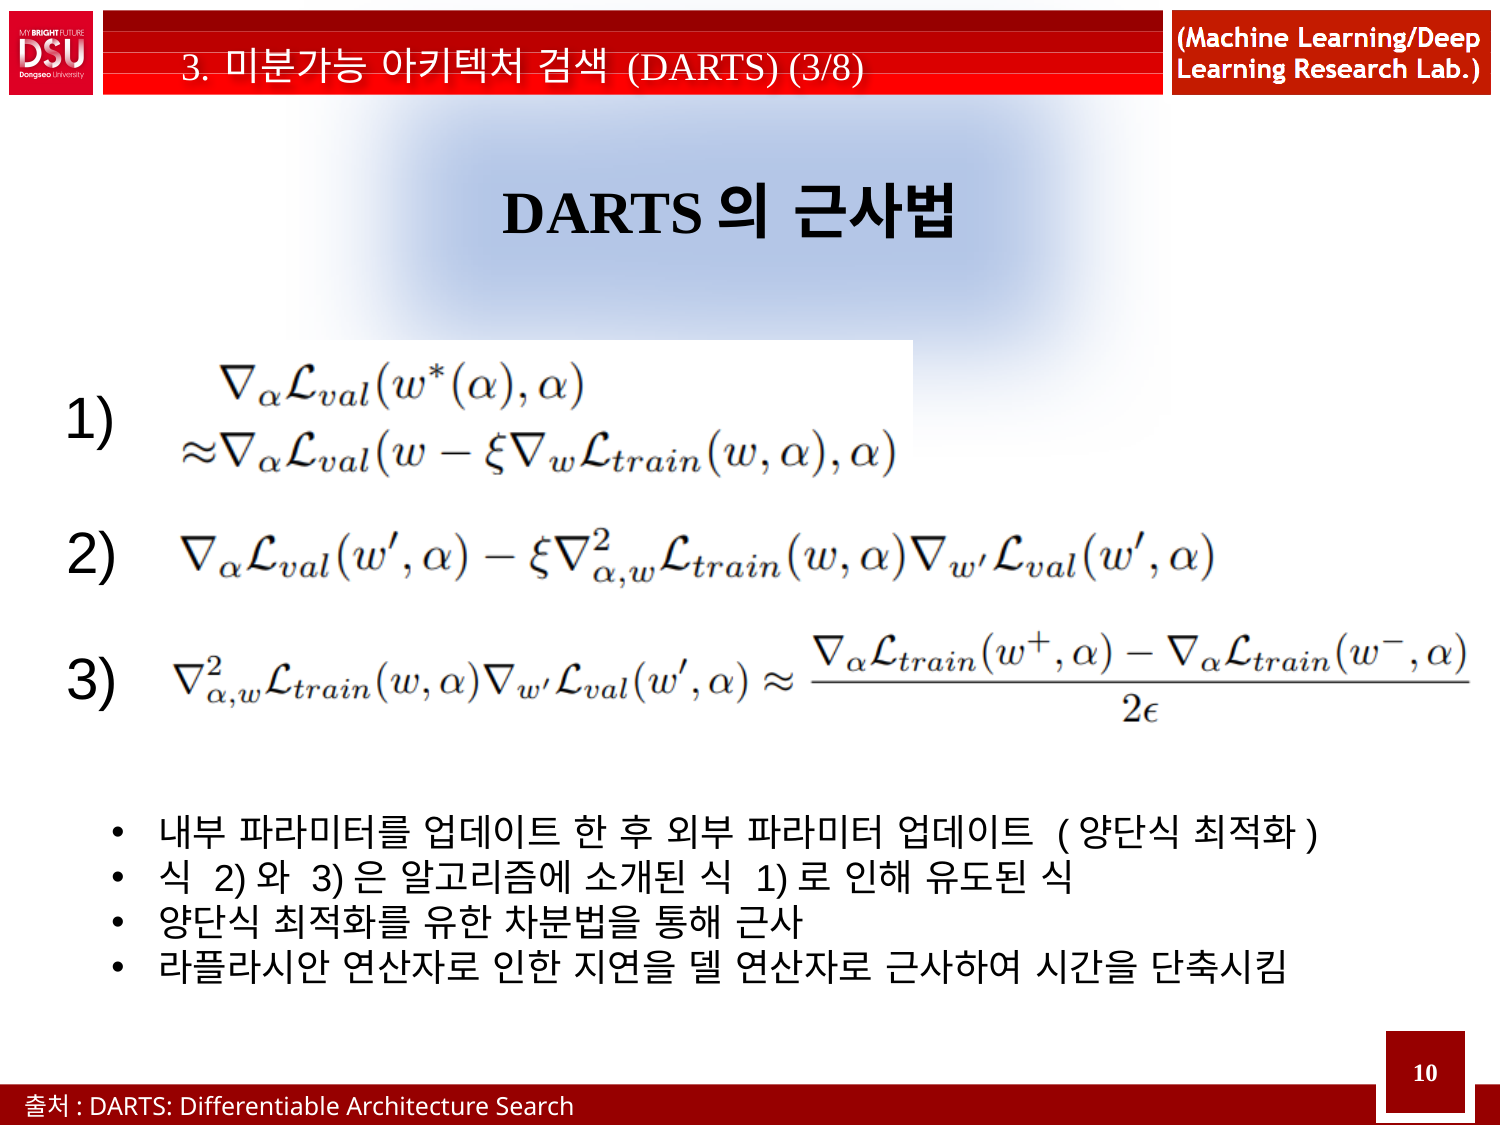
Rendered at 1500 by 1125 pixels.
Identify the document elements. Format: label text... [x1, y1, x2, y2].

text_box 1) [49, 372, 137, 458]
text_box 10 [1393, 1049, 1458, 1094]
picture [160, 340, 1491, 745]
text_box 내부 파라미터를 업데이트 한 후 외부 파라미터 업데이트 (양단식 최적화) 식 2)와 3)은 알고리즘에 소개된 식 1)로 인해 유도된 식 양단식 최적화를 유한 차분법을 통해 근사 라플라시안 연산자로 인한 지연을 델 연산자로 근사하여 시간을 단축시킴 [96, 801, 1404, 997]
text_box 2) [51, 507, 139, 593]
text_box [1491, 1082, 1500, 1125]
text_box [0, 1082, 9, 1125]
text_box DARTS의 근사법 [179, 167, 1216, 252]
text_box 3) [51, 633, 139, 719]
text_box [1379, 1025, 1472, 1120]
text_box 출처: DARTS: Differentiable Architecture Search [9, 1082, 1491, 1125]
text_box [0, 2, 1500, 96]
